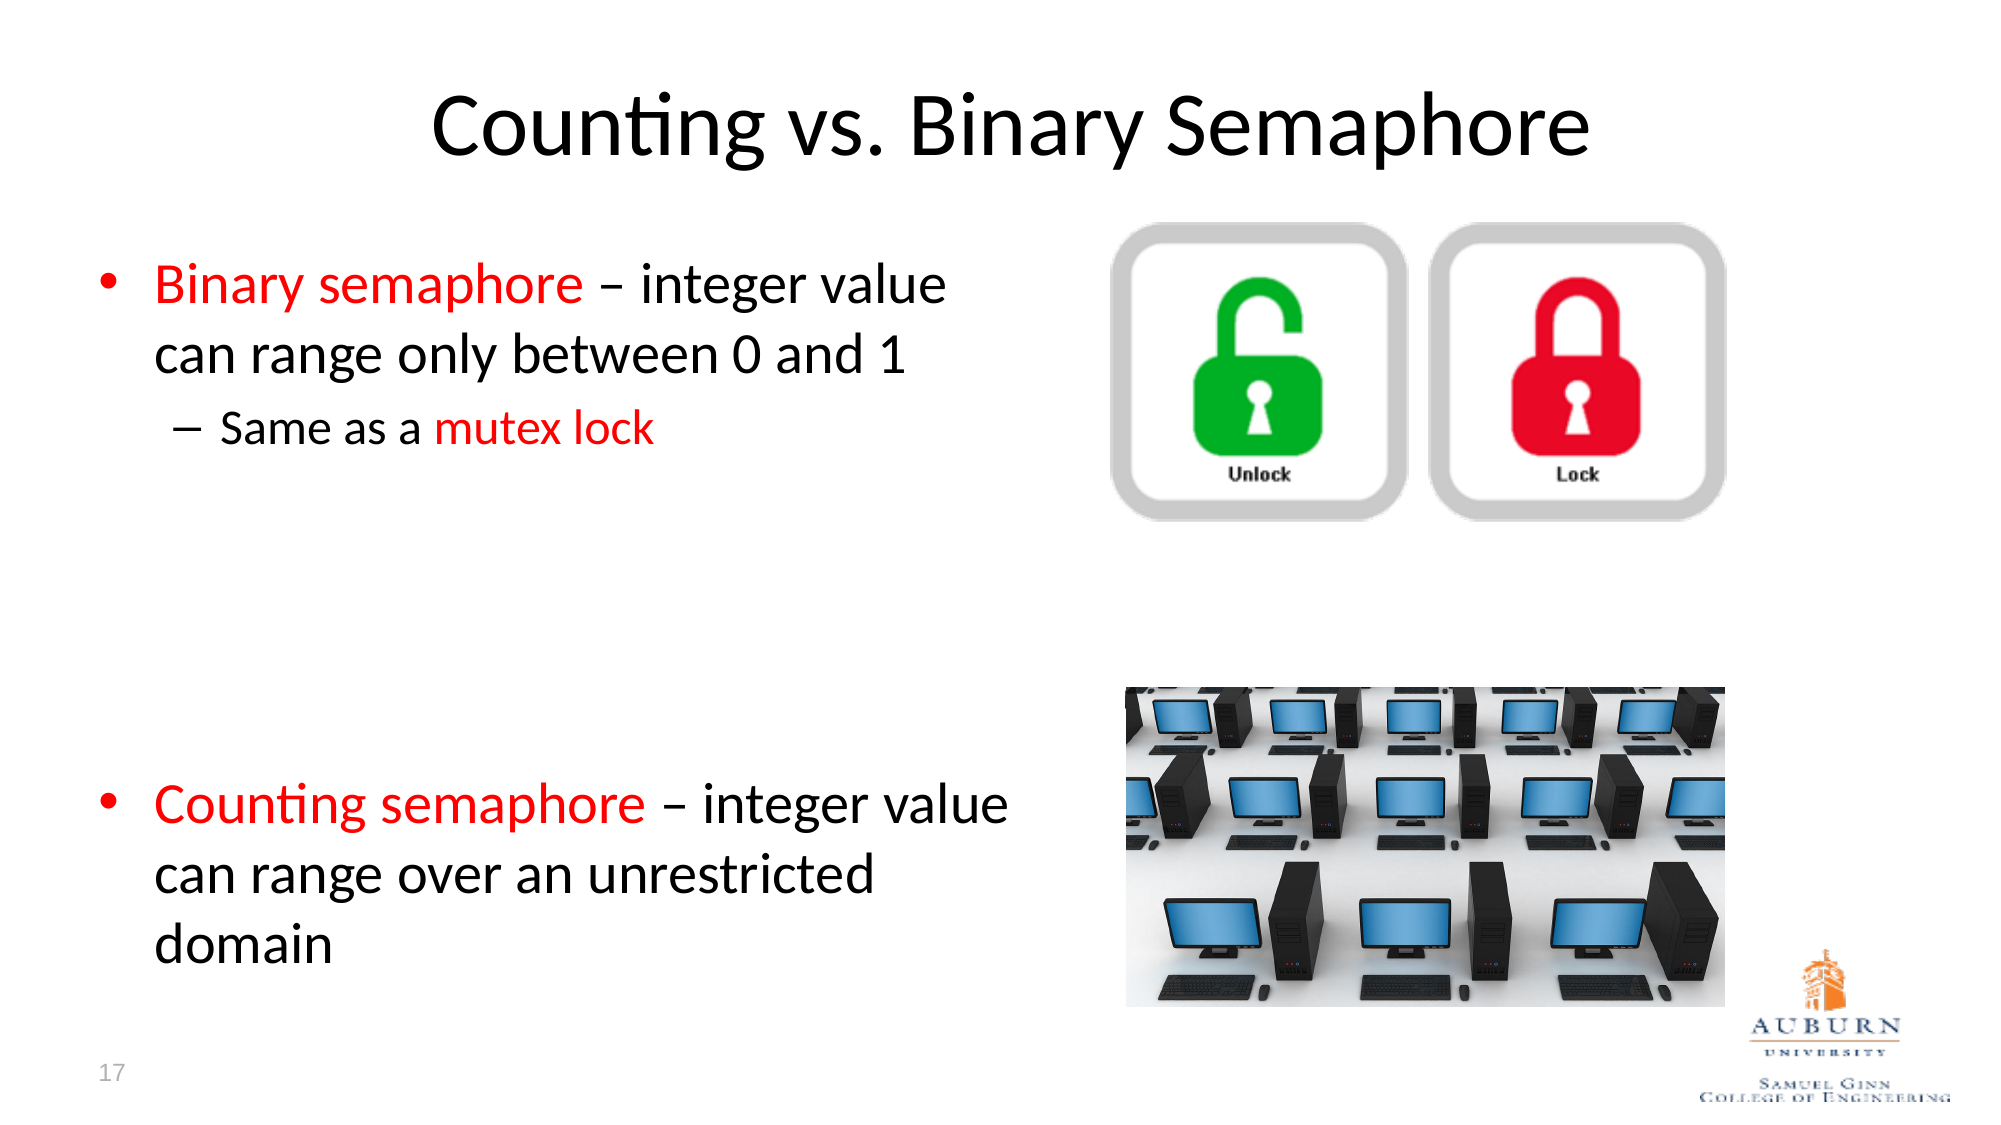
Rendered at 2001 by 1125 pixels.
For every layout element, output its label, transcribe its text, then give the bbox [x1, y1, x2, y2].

title Counting vs. Binary Semaphore [337, 42, 1688, 196]
picture [1099, 212, 1738, 529]
picture [1124, 687, 1950, 1102]
list Binary semaphore – integer value can range only between 0 and 1 Same as a mutex lock Counting semaphore – integer value can range over an unrestricted domain [83, 237, 1050, 1025]
slide_number 17 [83, 1041, 550, 1102]
